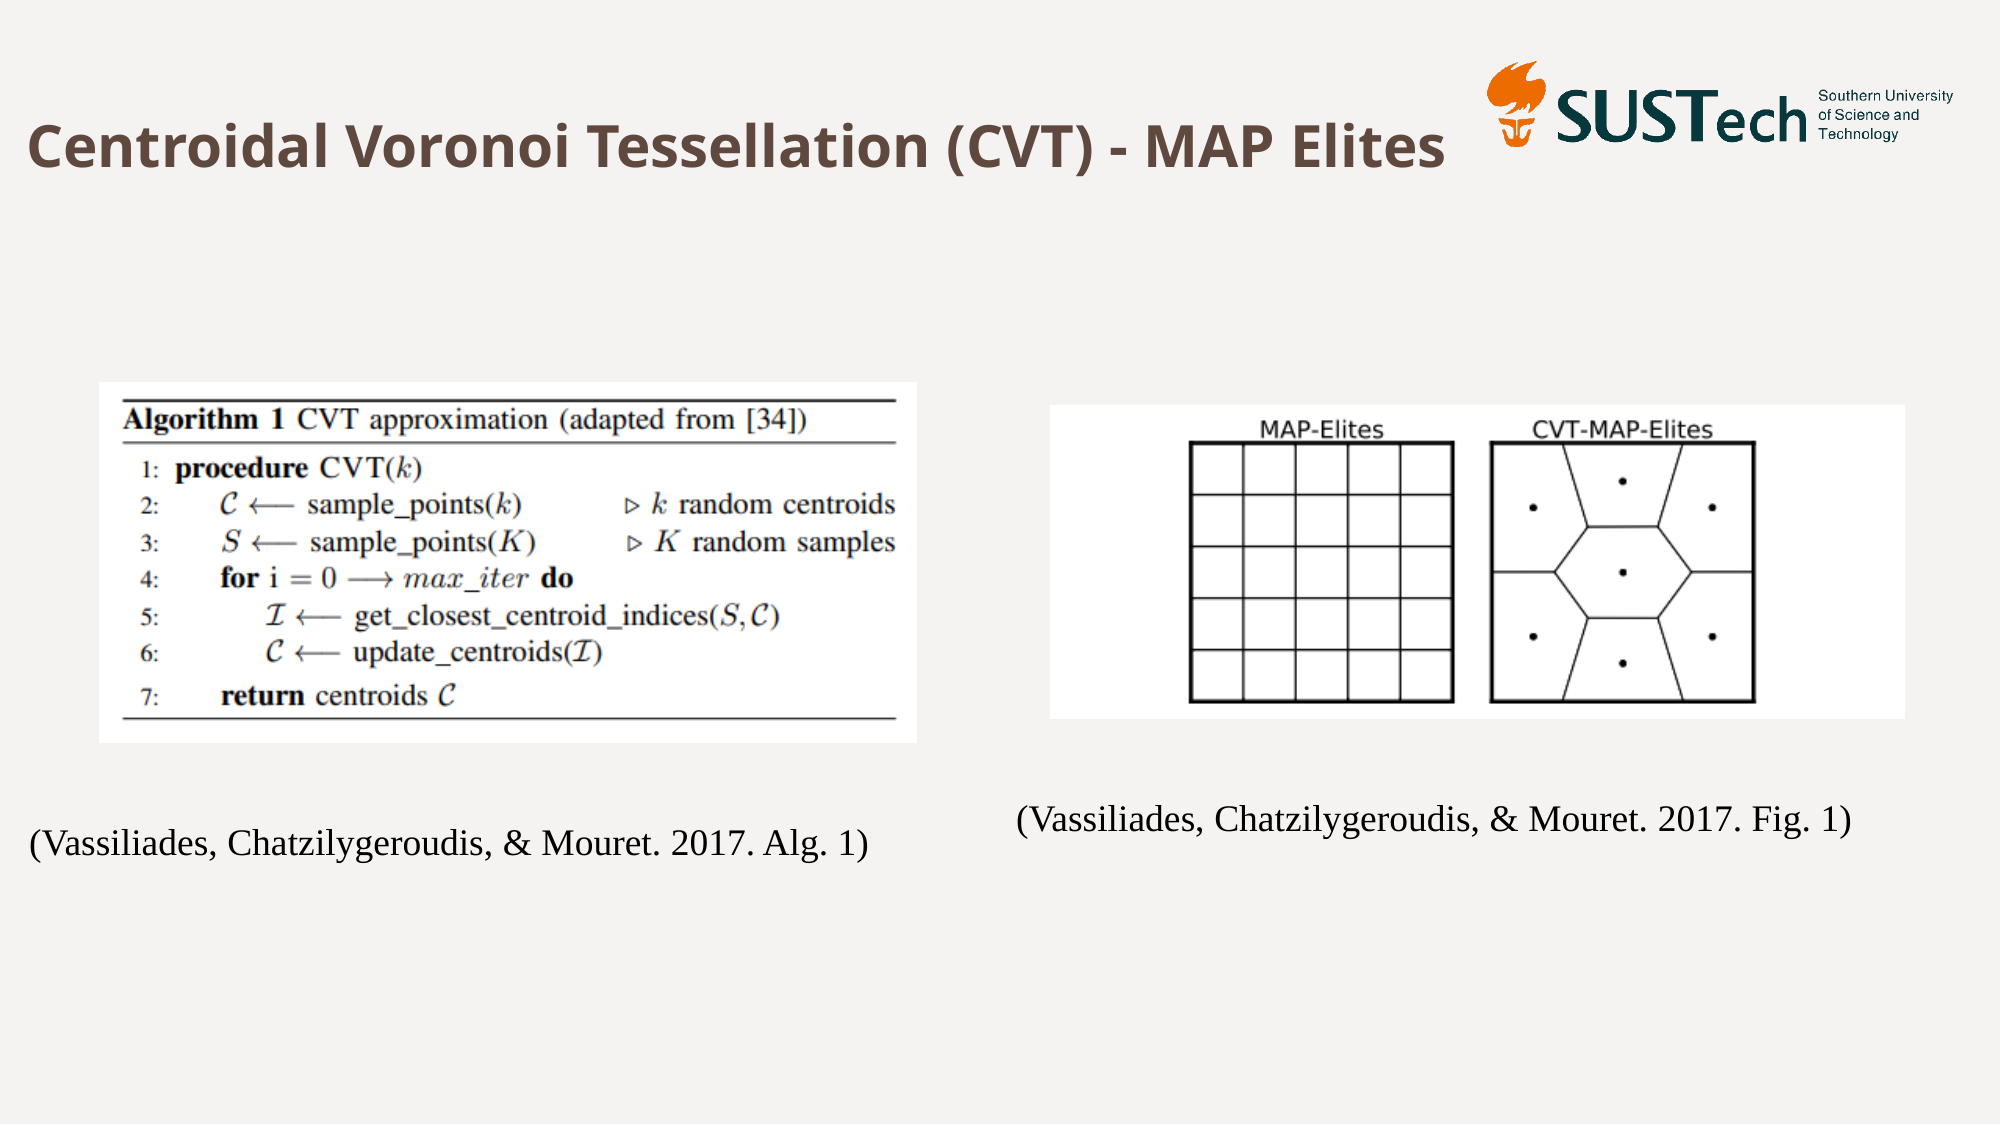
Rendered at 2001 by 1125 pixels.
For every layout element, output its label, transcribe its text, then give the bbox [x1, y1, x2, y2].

text_box Centroidal Voronoi Tessellation (CVT) - MAP Elites [11, 101, 1463, 187]
text_box (Vassiliades, Chatzilygeroudis, & Mouret. 2017. Alg. 1) [14, 810, 1002, 870]
picture [0, 0, 2001, 1125]
text_box (Vassiliades, Chatzilygeroudis, & Mouret. 2017. Fig. 1) [1001, 786, 1989, 847]
